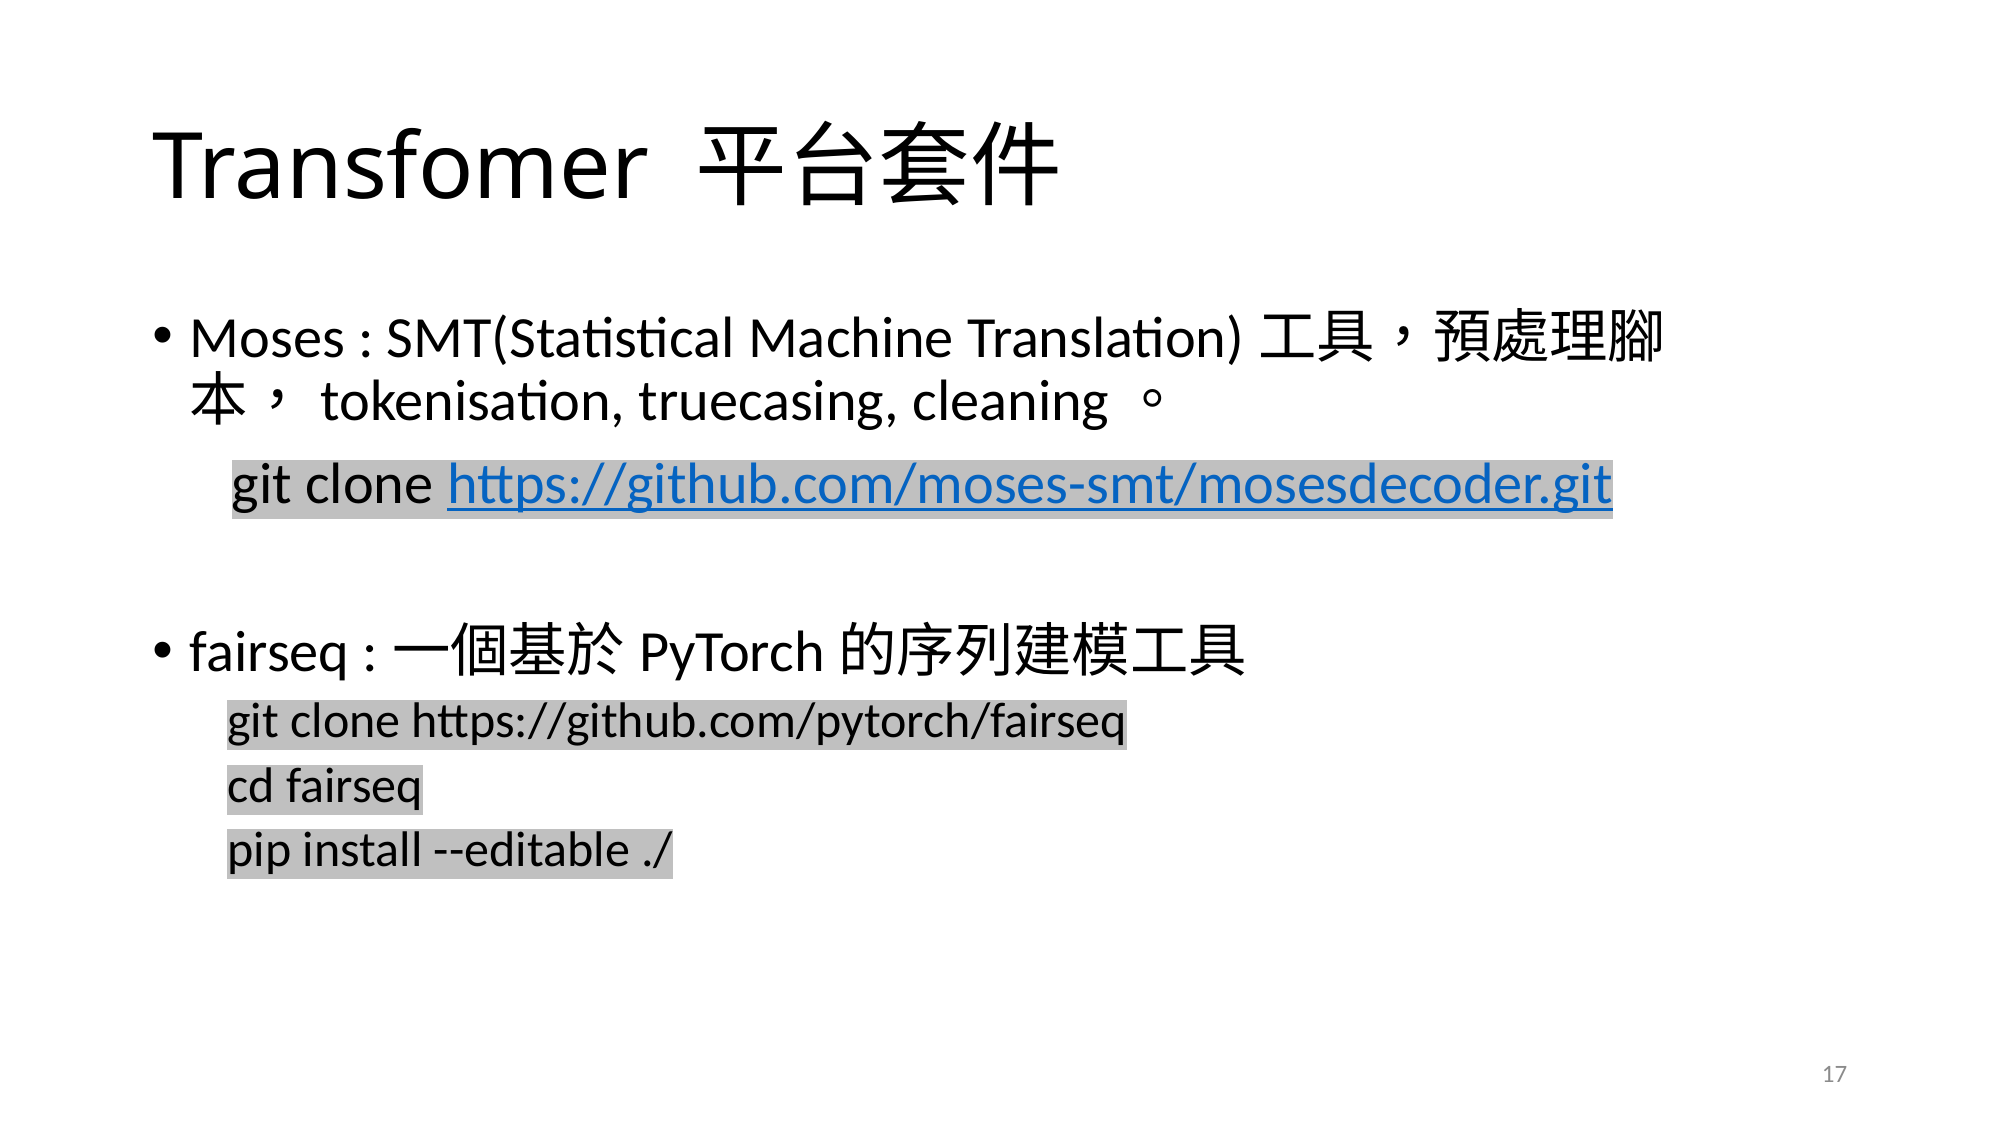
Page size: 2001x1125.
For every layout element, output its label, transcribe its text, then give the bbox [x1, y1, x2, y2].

slide_number 17 [1412, 1042, 1863, 1103]
list Moses : SMT(Statistical Machine Translation)工具，預處理腳本，tokenisation, truecasing, cleaning。 git clone https://github.com/moses-smt/mosesdecoder.git fairseq :一個基於PyTorch的序列建模工具 git clone https://github.com/pytorch/fairseq cd fairseq pip install --editable ./ [137, 299, 1863, 1014]
title Transfomer 平台套件 [137, 59, 1863, 278]
